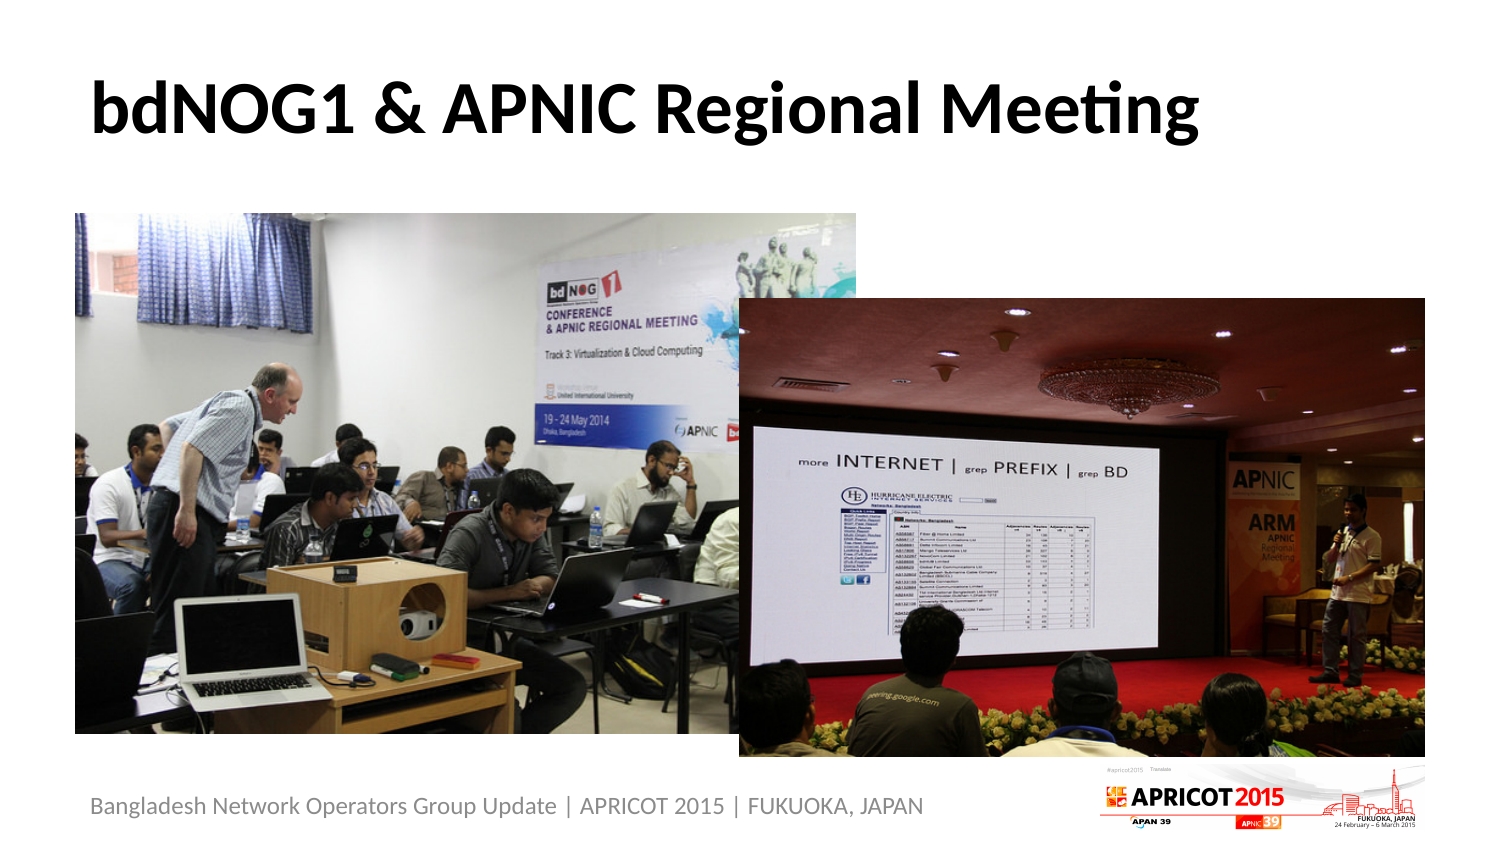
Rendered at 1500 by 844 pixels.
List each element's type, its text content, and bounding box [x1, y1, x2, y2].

footer Bangladesh Network Operators Group Update | APRICOT 2015 | FUKUOKA, JAPAN [75, 782, 988, 827]
title bdNOG1 & APNIC Regional Meeting [75, 33, 1425, 175]
picture [74, 212, 1426, 757]
picture [1100, 764, 1425, 830]
